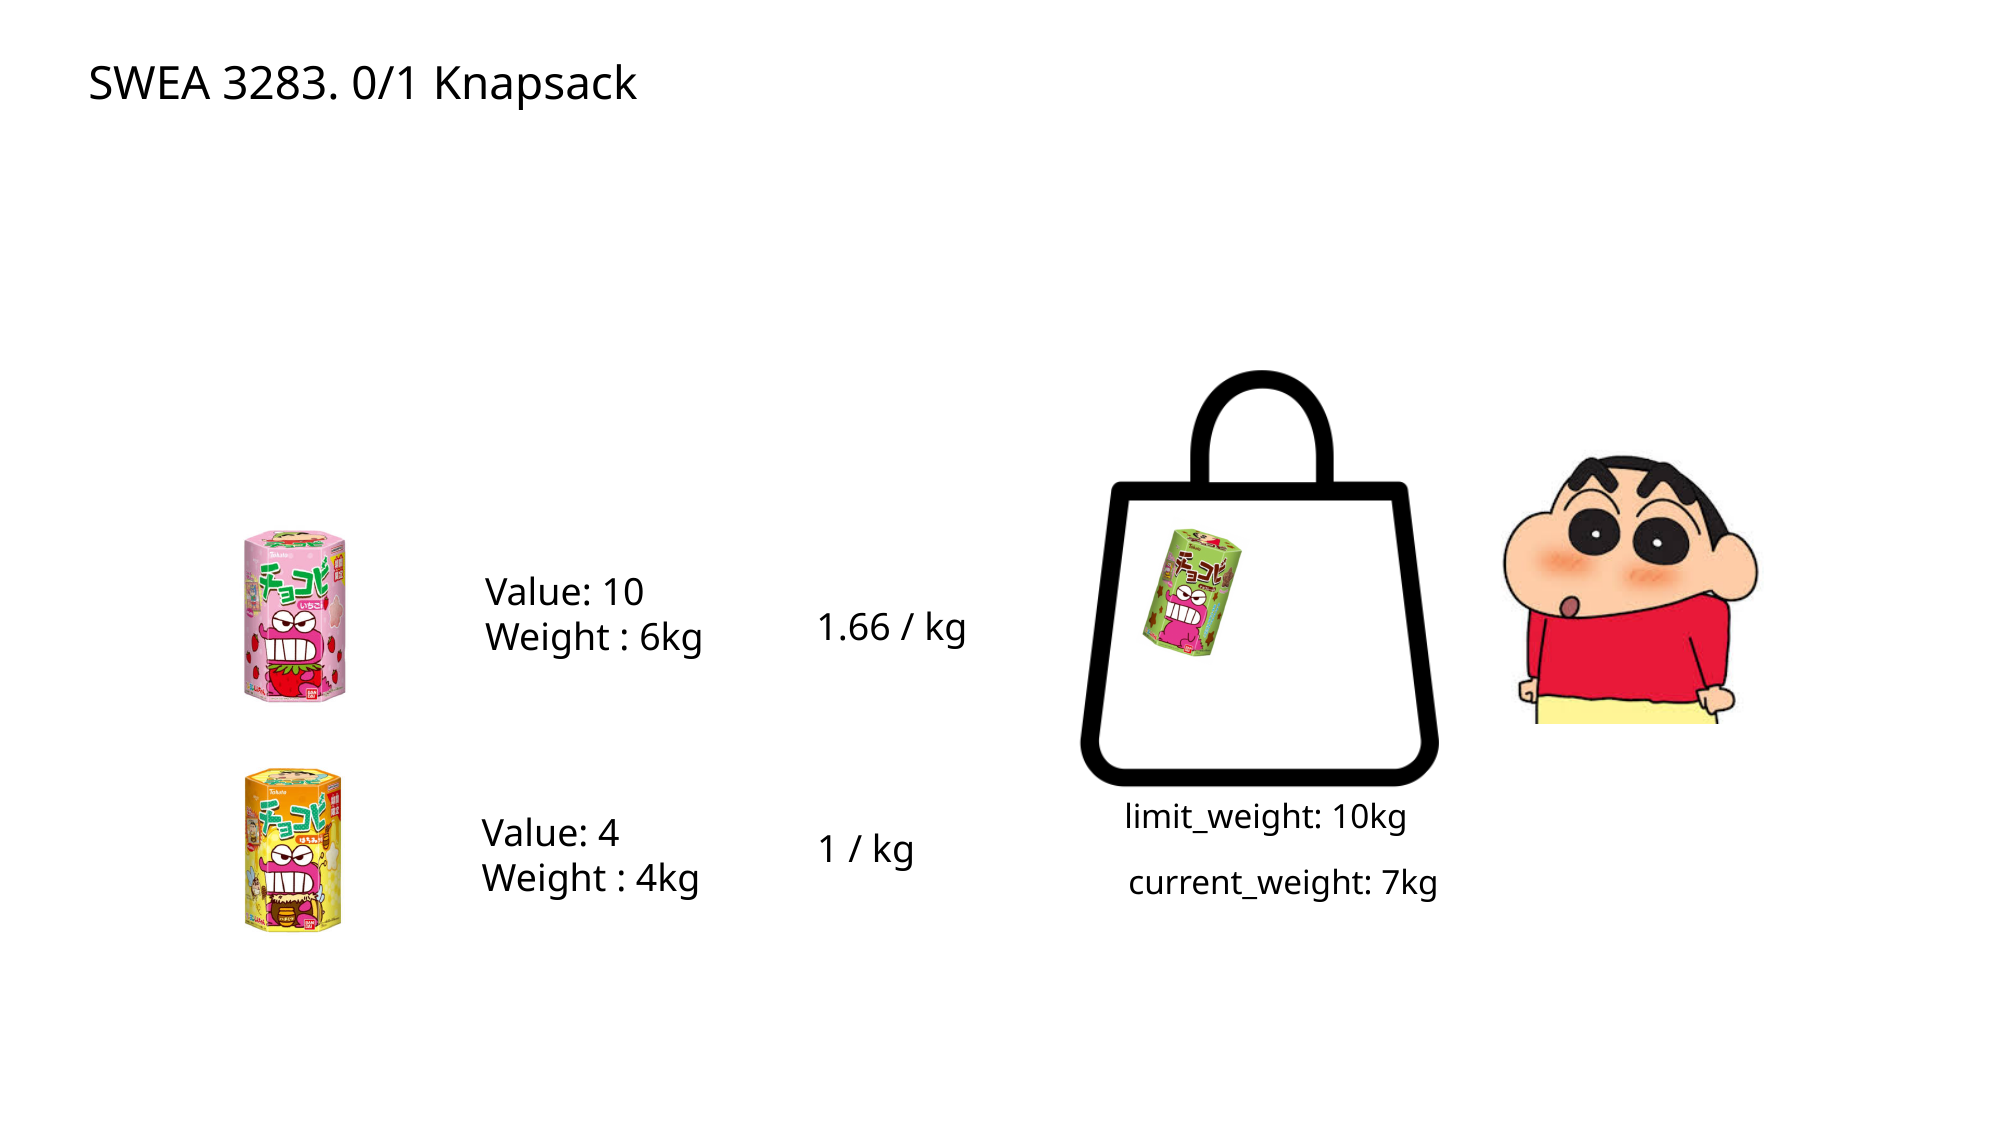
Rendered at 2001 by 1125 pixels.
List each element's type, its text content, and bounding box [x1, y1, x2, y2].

text_box current_weight: 7kg [1113, 853, 1486, 909]
text_box 1 / kg [802, 817, 1037, 878]
text_box SWEA 3283. 0/1 Knapsack [73, 46, 780, 117]
picture [1058, 361, 1449, 804]
text_box 1.66 / kg [801, 595, 1036, 656]
text_box Value: 4 Weight : 4kg [466, 800, 732, 907]
text_box Value: 10 Weight : 6kg [470, 560, 736, 666]
picture [236, 521, 350, 707]
text_box limit_weight: 10kg [1109, 788, 1482, 844]
picture [1481, 440, 1765, 724]
picture [240, 766, 345, 942]
